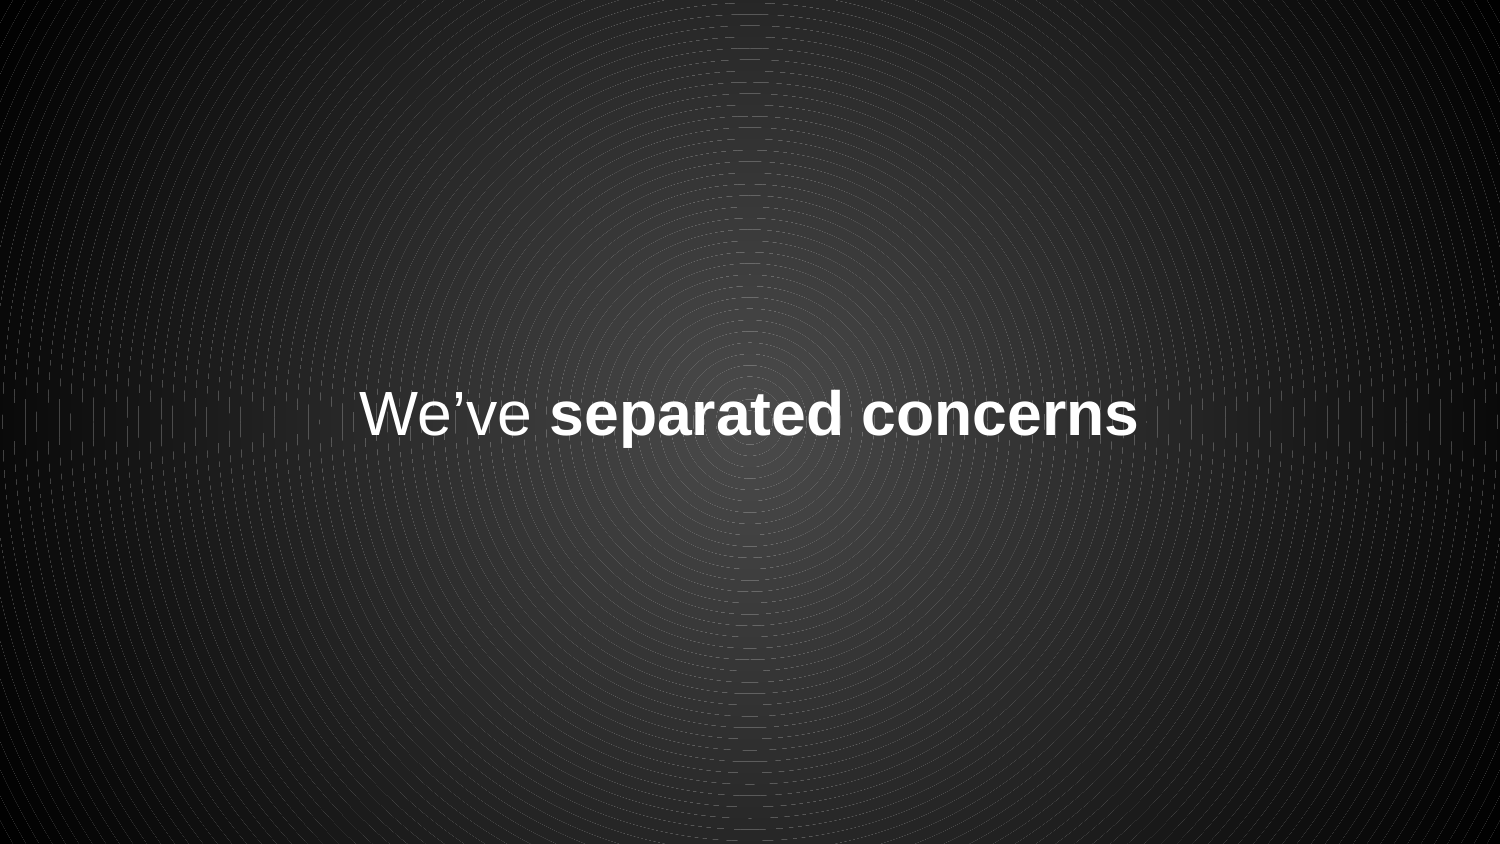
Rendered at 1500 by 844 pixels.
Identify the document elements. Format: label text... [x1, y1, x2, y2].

subtitle We’ve separated concerns [112, 357, 1388, 487]
